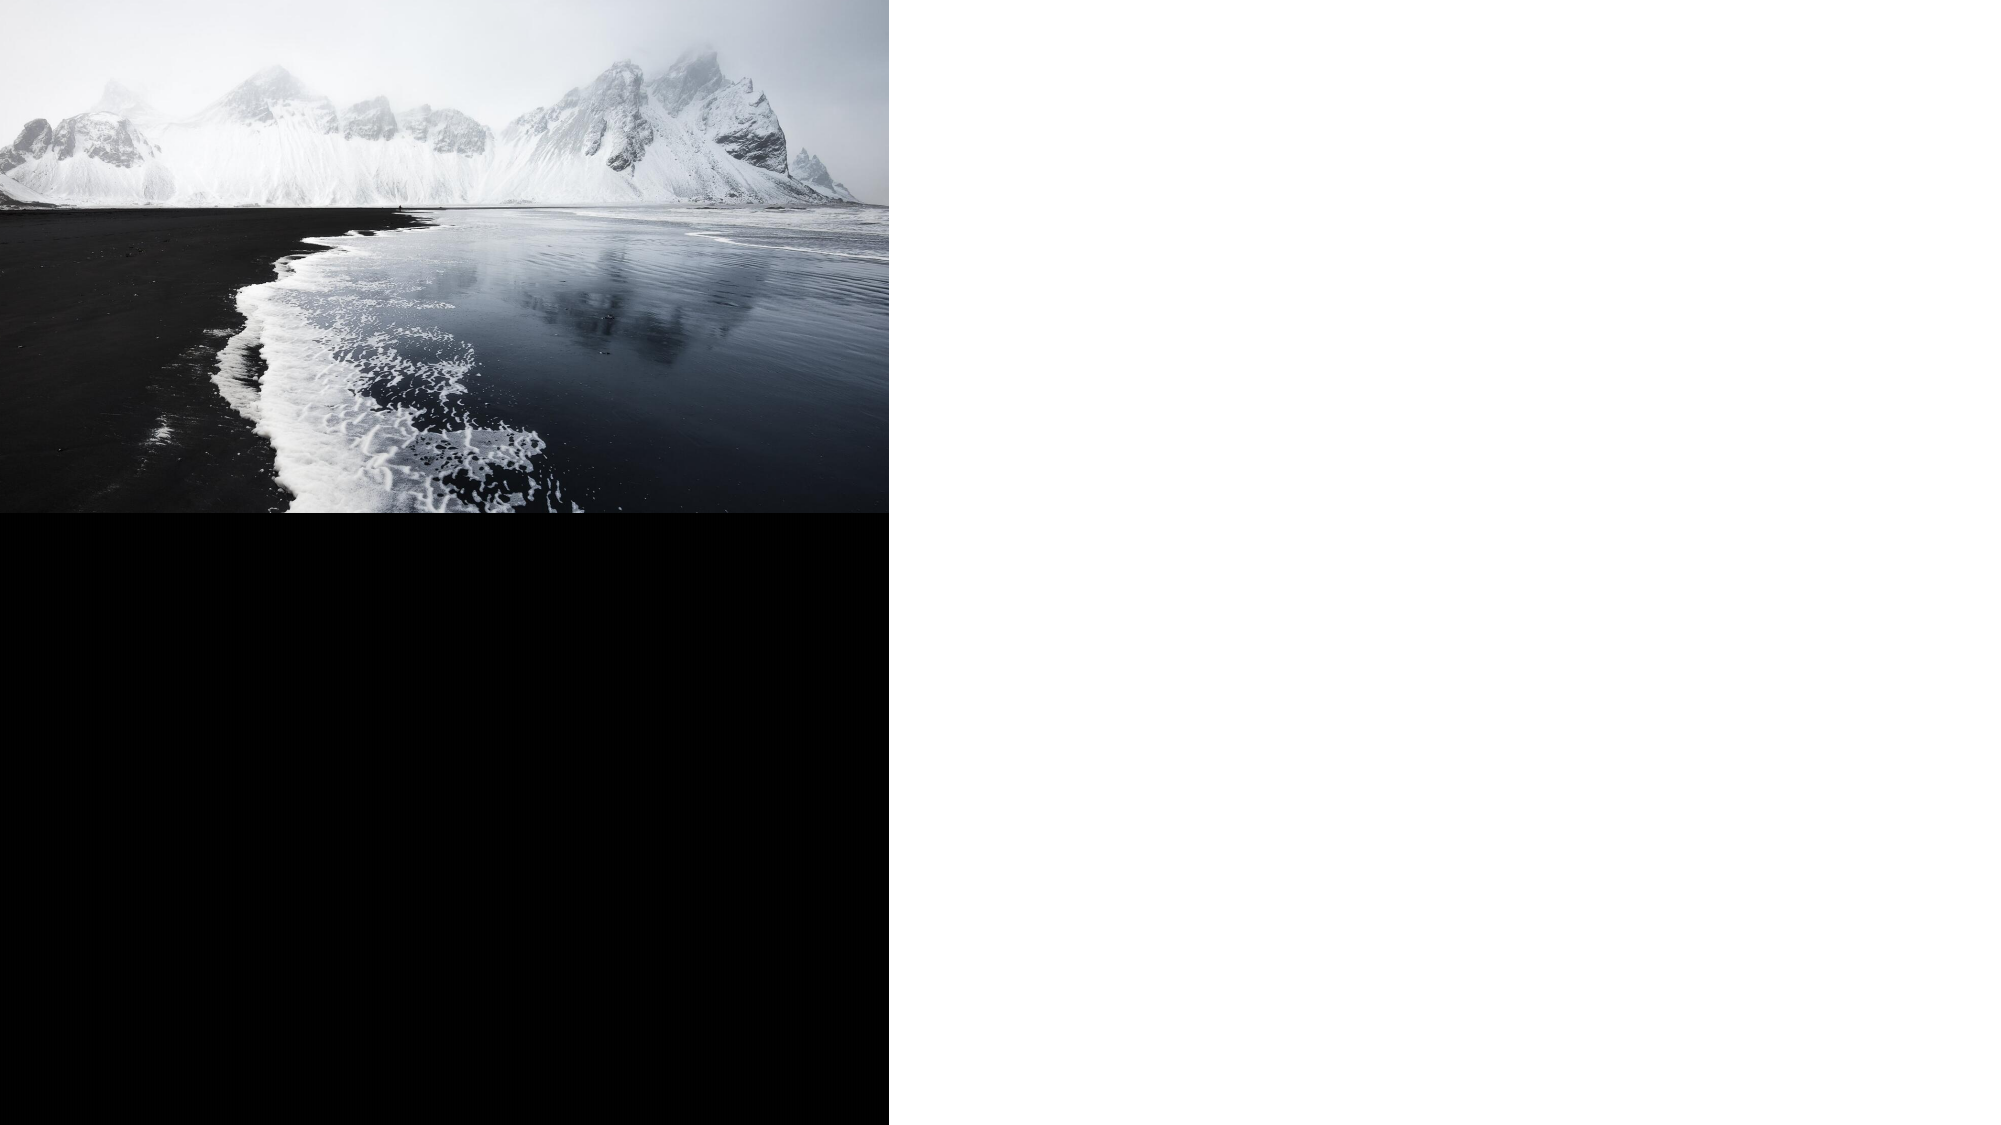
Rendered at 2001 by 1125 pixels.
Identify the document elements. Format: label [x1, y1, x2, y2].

picture [0, 0, 889, 1125]
